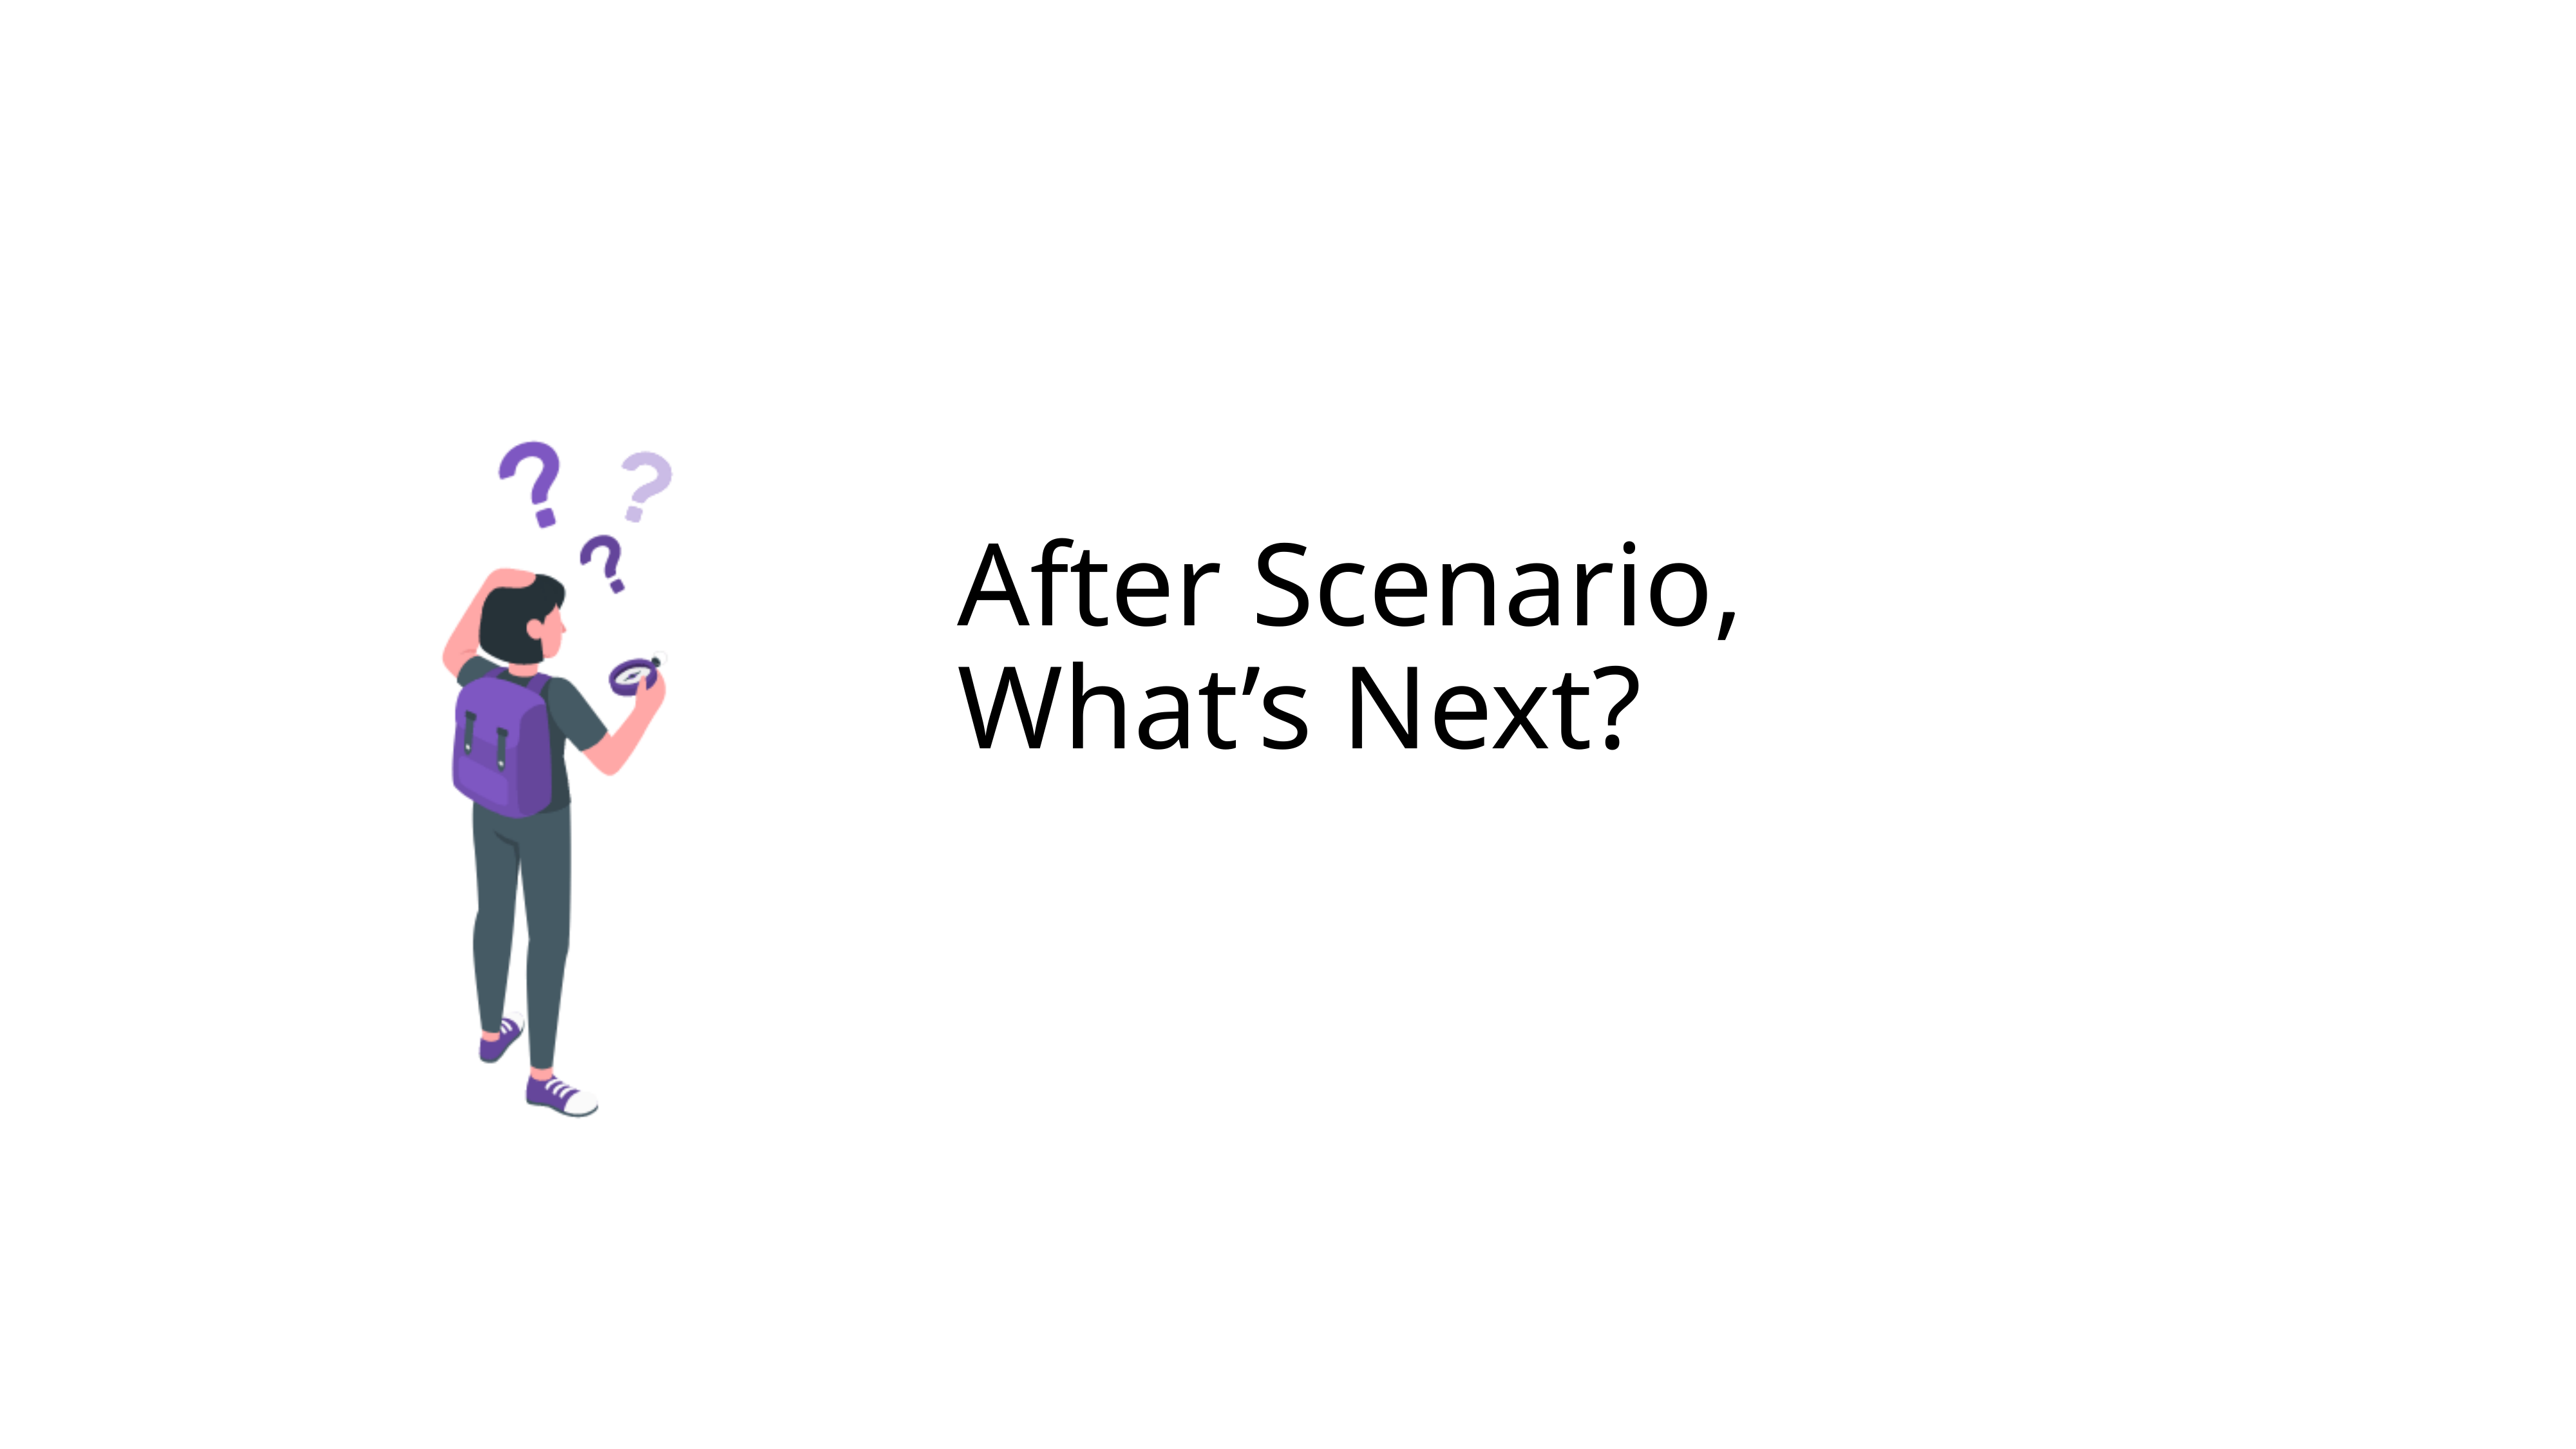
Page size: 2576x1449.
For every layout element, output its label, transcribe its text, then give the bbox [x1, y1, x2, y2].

list After Scenario, What’s Next? [934, 522, 2576, 927]
picture [0, 272, 924, 1345]
